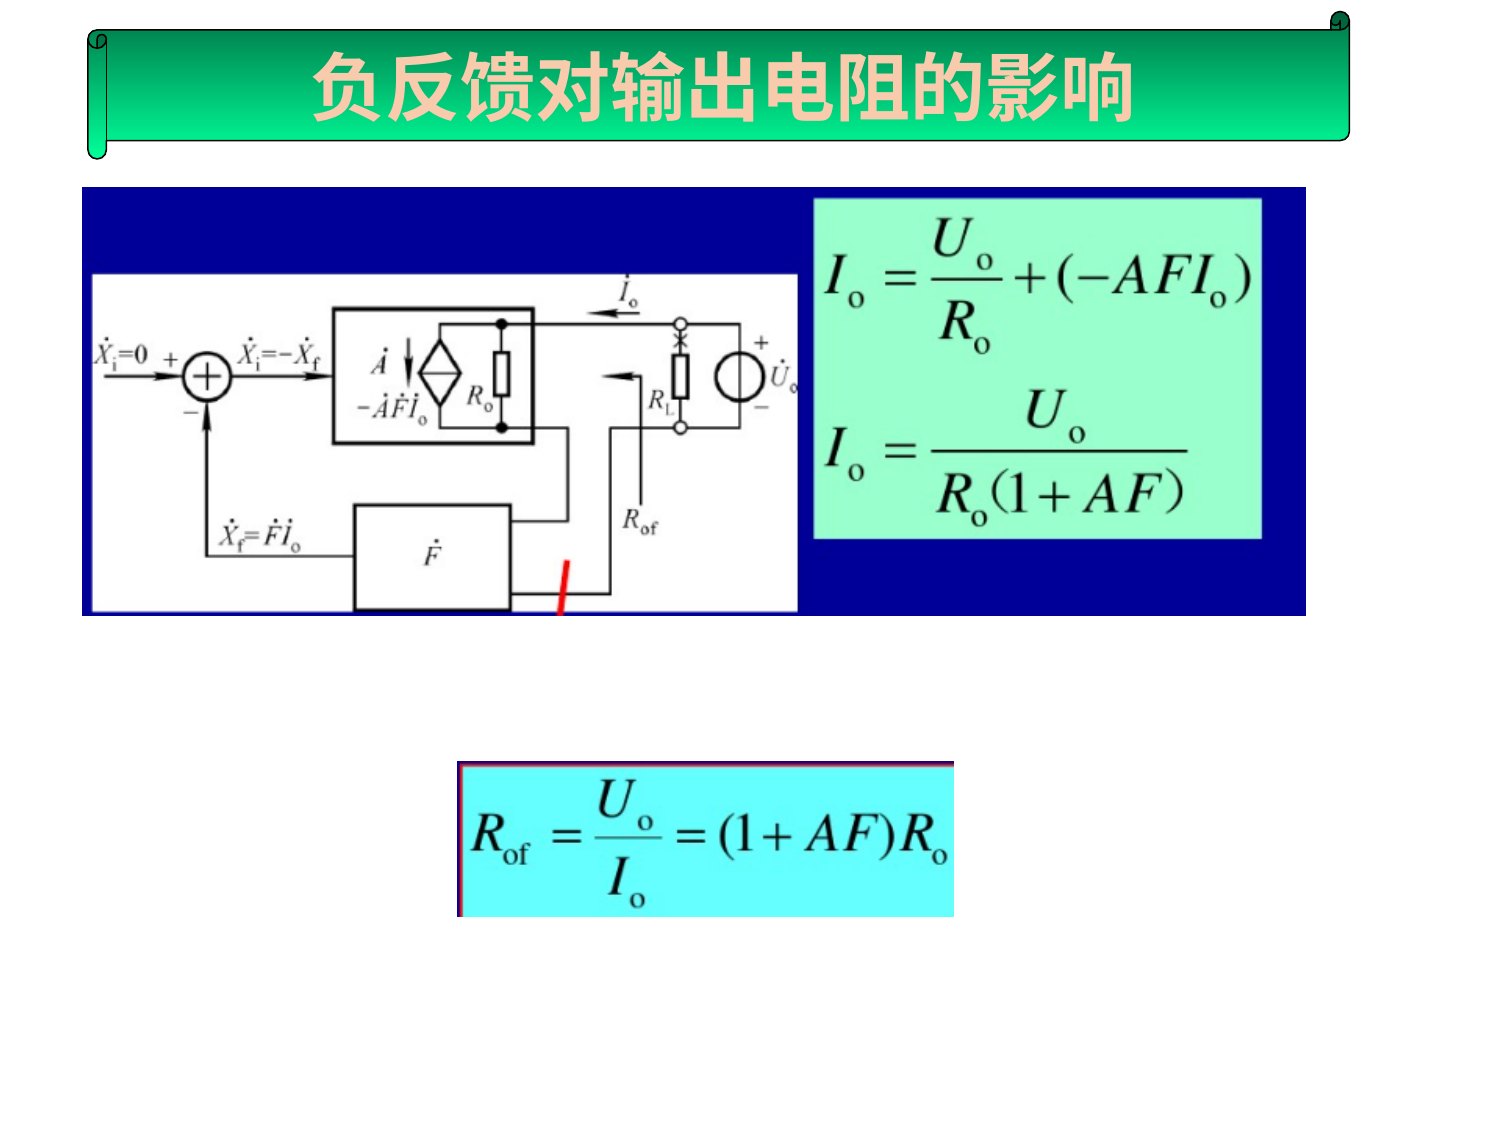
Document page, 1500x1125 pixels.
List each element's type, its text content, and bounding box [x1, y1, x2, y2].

picture [81, 187, 1306, 616]
text_box 负反馈对输出电阻的影响 [87, 11, 1350, 159]
picture [456, 761, 954, 917]
